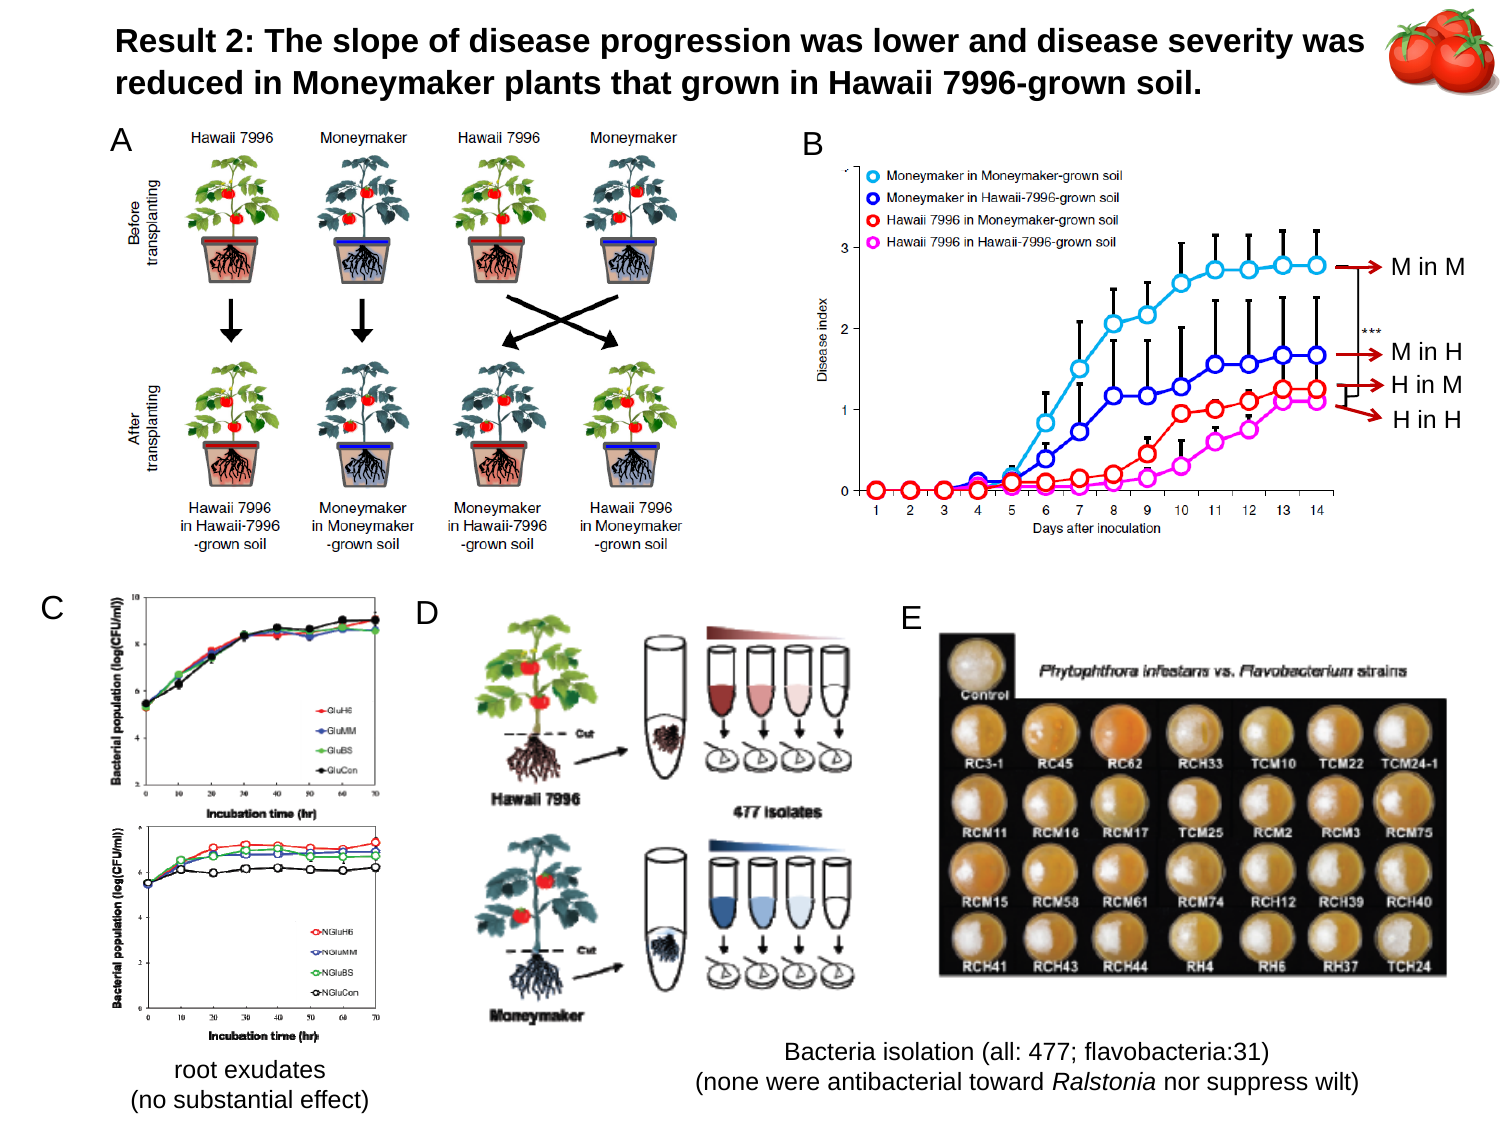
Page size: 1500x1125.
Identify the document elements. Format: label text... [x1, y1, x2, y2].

text_box root exudates (no substantial effect) [115, 1052, 385, 1121]
text_box Result 2: The slope of disease progression was lower and disease severity was reduced in Moneymaker plants that grown in Hawaii 7996-grown soil. [100, 10, 1379, 109]
text_box D [400, 584, 448, 639]
text_box E [885, 588, 933, 644]
text_box Bacteria isolation (all: 477; flavobacteria:31) (none were antibacterial toward Ralstonia nor suppress wilt) [679, 1028, 1376, 1103]
picture [933, 622, 1455, 990]
picture [111, 122, 692, 561]
text_box B [787, 114, 847, 170]
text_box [1335, 405, 1383, 419]
text_box H in H [1388, 395, 1484, 441]
text_box M in H [1388, 328, 1483, 361]
text_box H in M [1388, 361, 1483, 395]
text_box A [95, 110, 143, 165]
text_box M in M [1388, 243, 1483, 289]
text_box C [25, 578, 73, 634]
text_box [98, 584, 395, 1044]
picture [447, 591, 909, 1042]
picture [1384, 0, 1500, 106]
picture [808, 148, 1384, 540]
